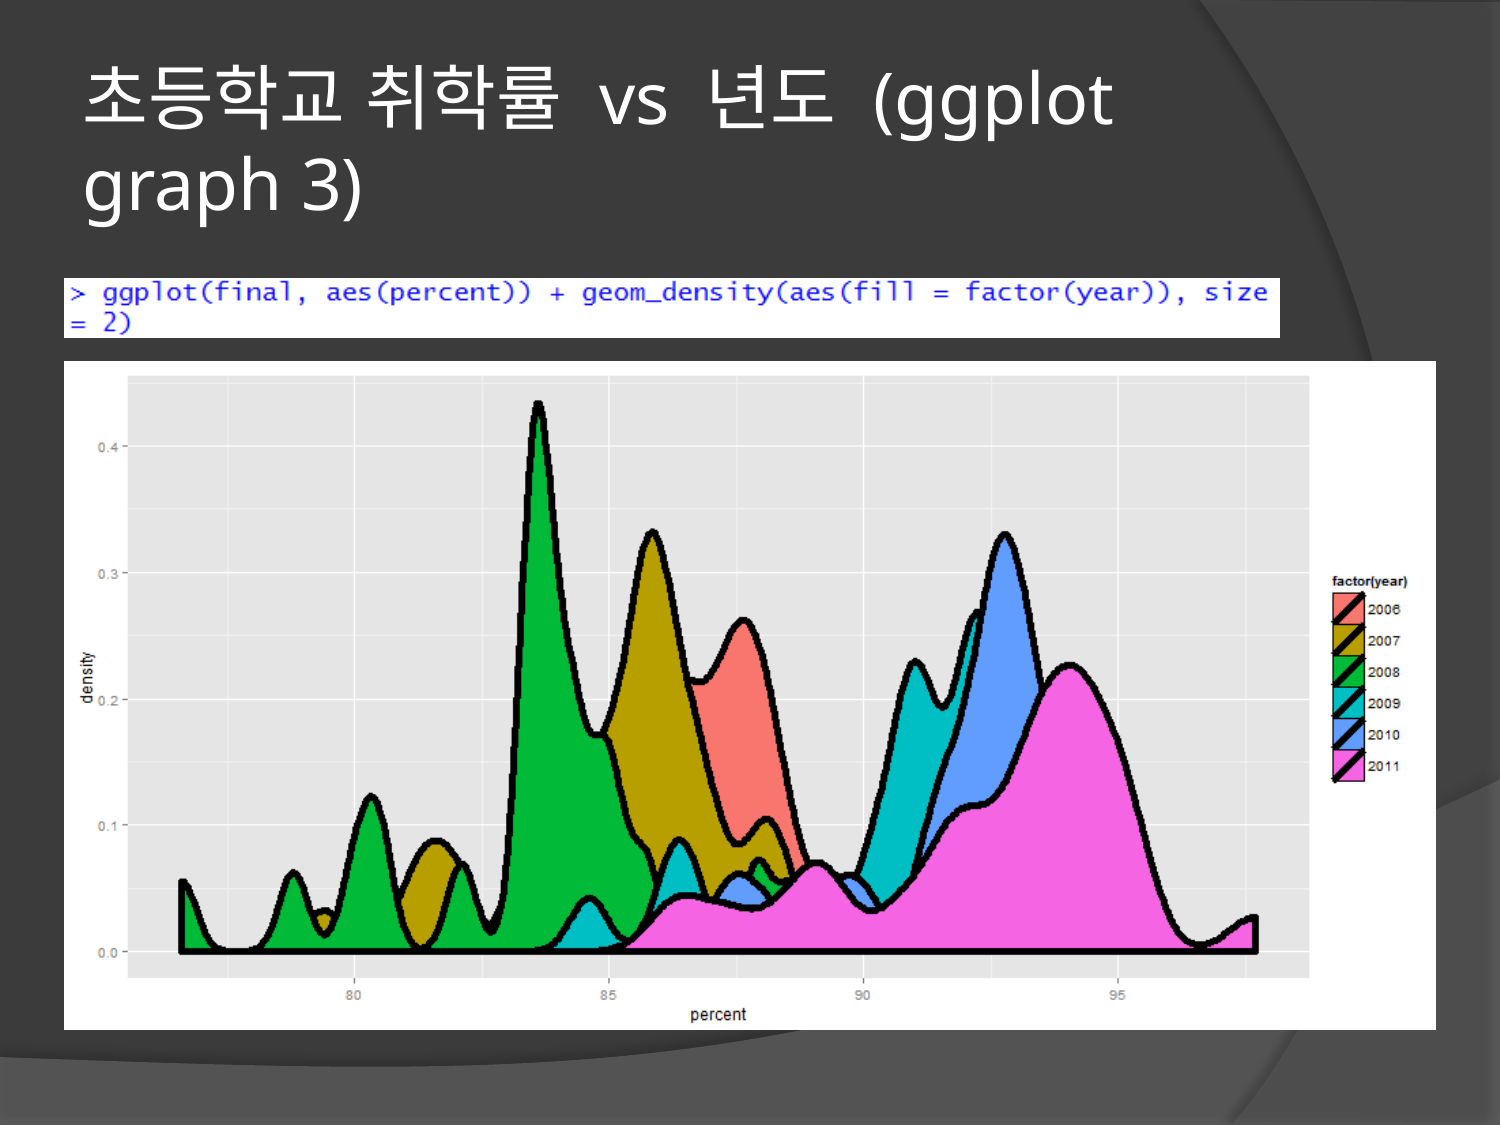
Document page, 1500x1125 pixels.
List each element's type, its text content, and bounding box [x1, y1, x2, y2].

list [64, 278, 1280, 339]
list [64, 361, 1436, 1030]
title 초등학교 취학률 vs 년도 (ggplot graph 3) [75, 45, 1300, 233]
